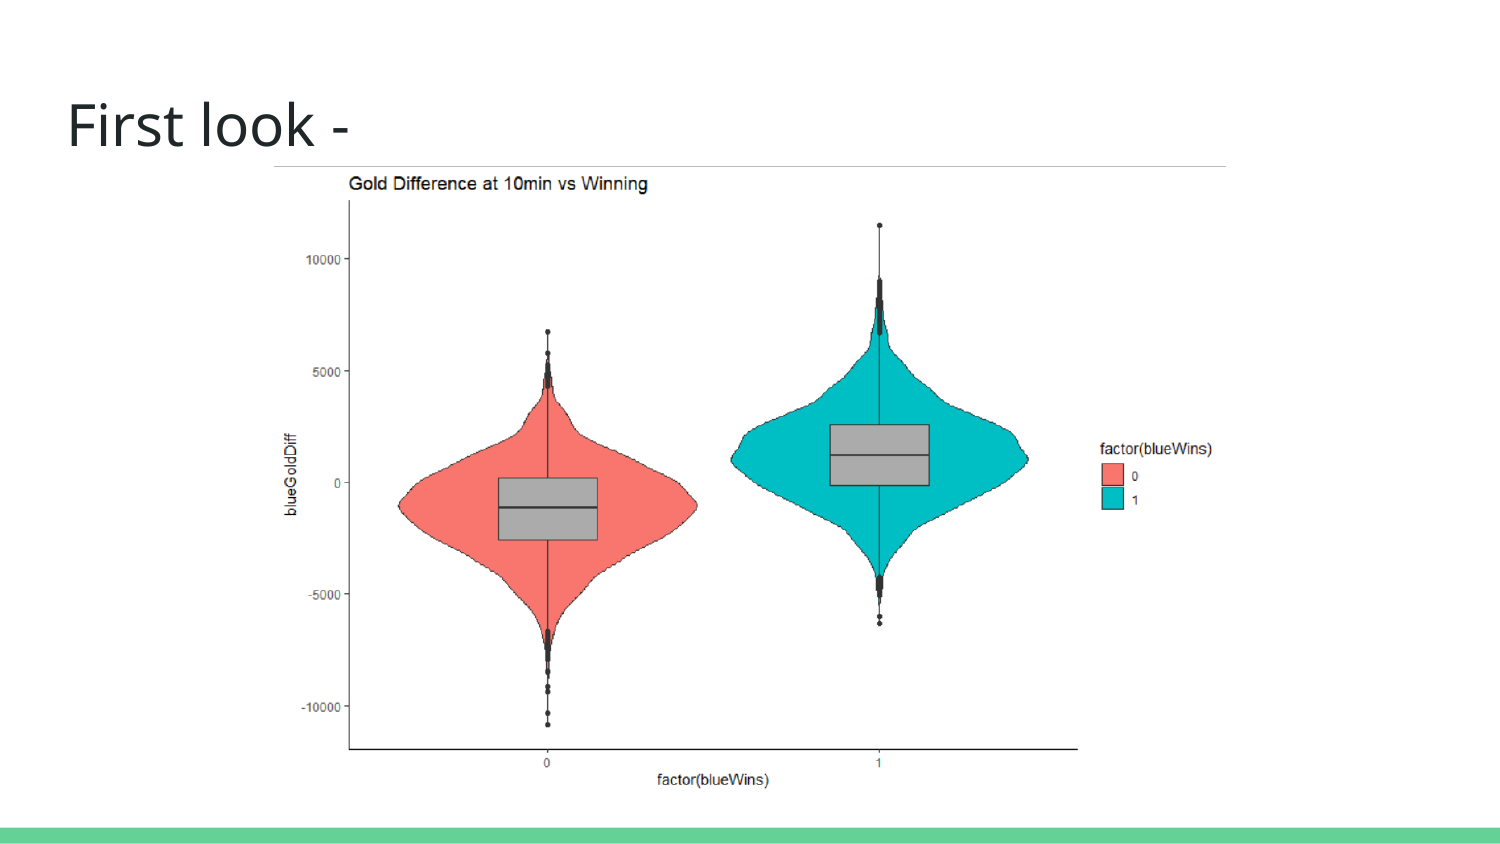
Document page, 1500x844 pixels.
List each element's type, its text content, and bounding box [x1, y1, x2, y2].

title First look - [51, 72, 1449, 167]
picture [273, 166, 1226, 795]
